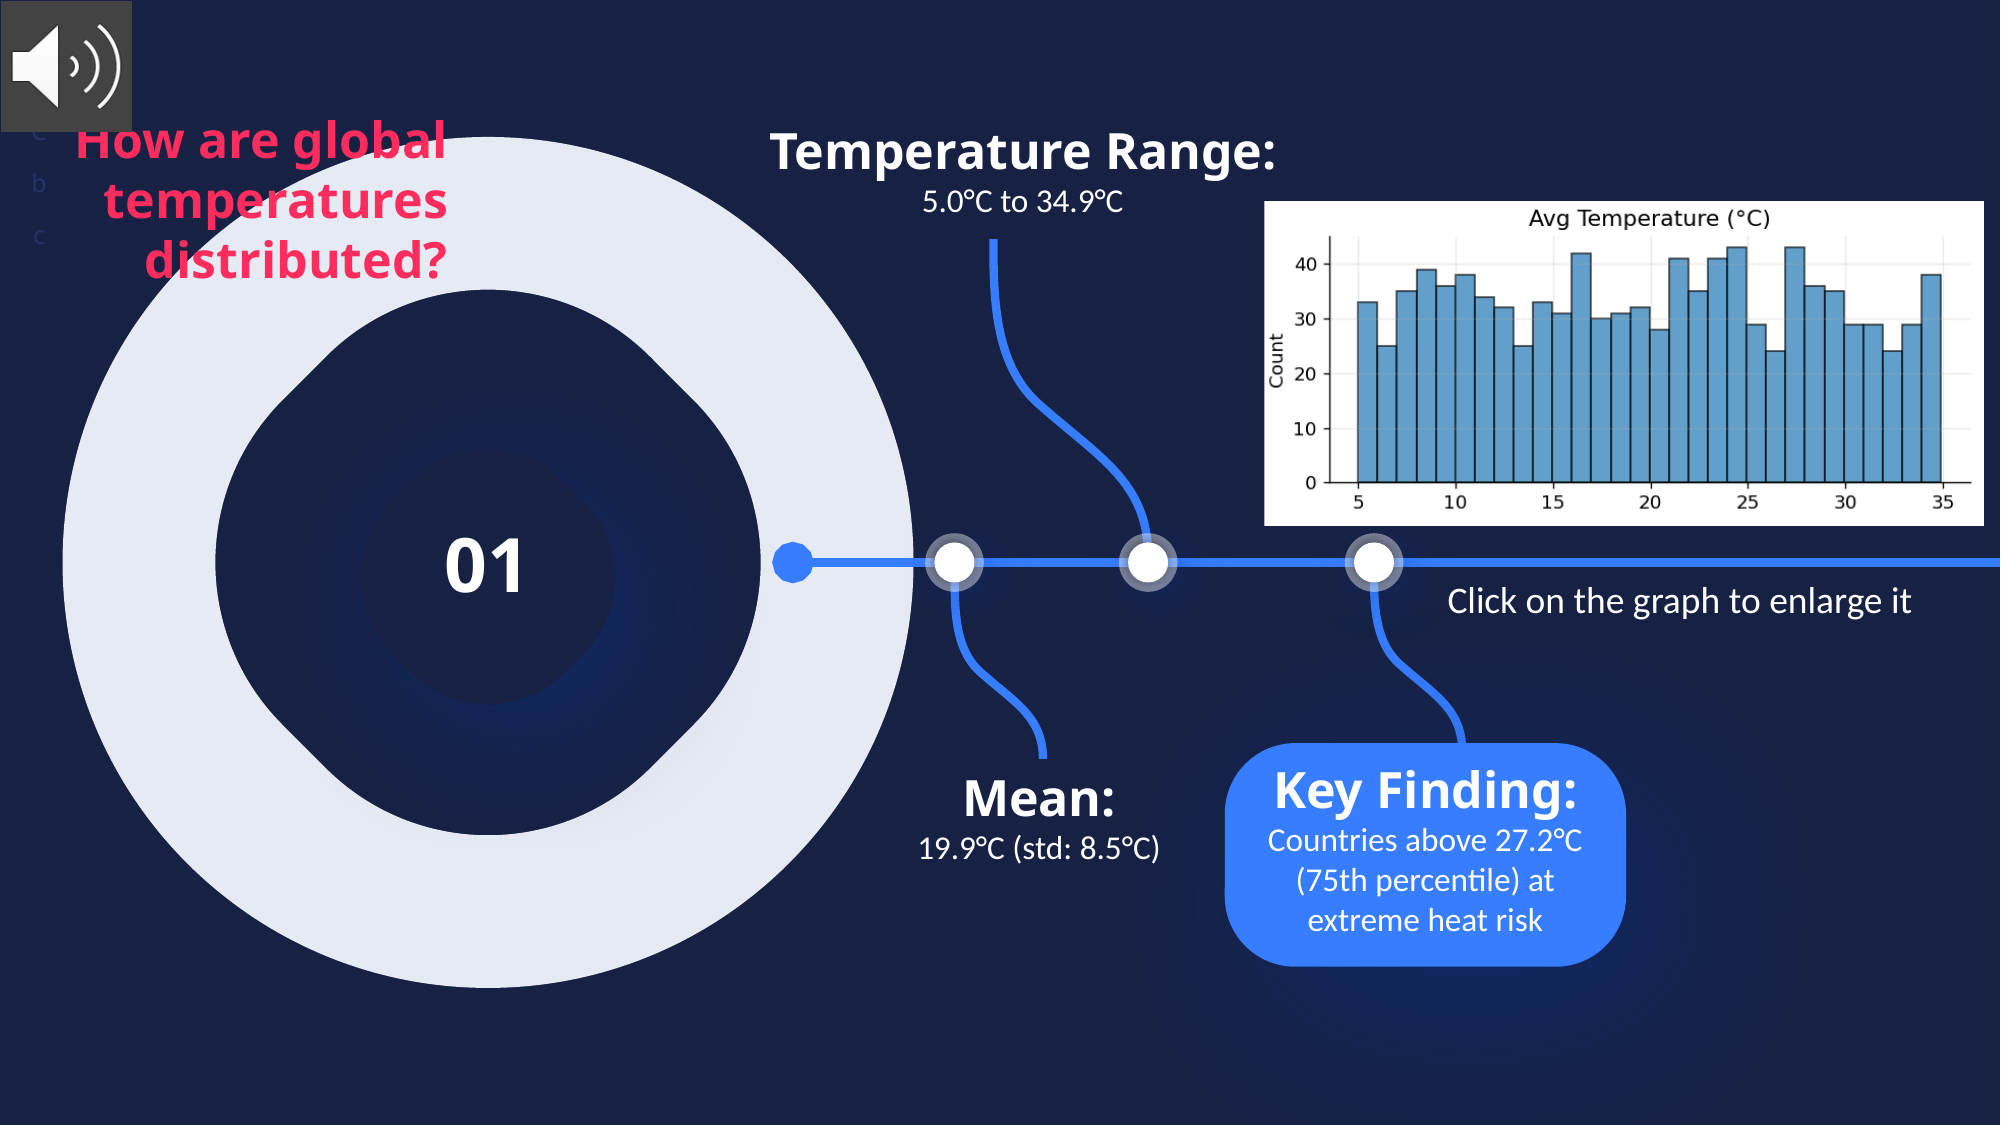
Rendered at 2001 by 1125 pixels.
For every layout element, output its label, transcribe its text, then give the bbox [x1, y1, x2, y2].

text_box 01 [430, 510, 546, 615]
text_box [992, 239, 1147, 533]
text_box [1224, 743, 1626, 967]
text_box Temperature Range: 5.0°C to 34.9°C [742, 111, 1304, 227]
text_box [1118, 533, 1178, 592]
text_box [1344, 533, 1404, 592]
text_box How are global temperatures distributed? [0, 100, 463, 296]
text_box [62, 136, 914, 988]
text_box [360, 450, 616, 705]
text_box Click on the graph to enlarge it [1432, 568, 1952, 629]
text_box [955, 617, 1044, 758]
picture [0, 0, 134, 134]
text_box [925, 533, 984, 592]
text_box [1375, 610, 1432, 691]
picture [1264, 201, 1984, 526]
text_box Mean: 19.9°C (std: 8.5°C) [872, 758, 1206, 874]
